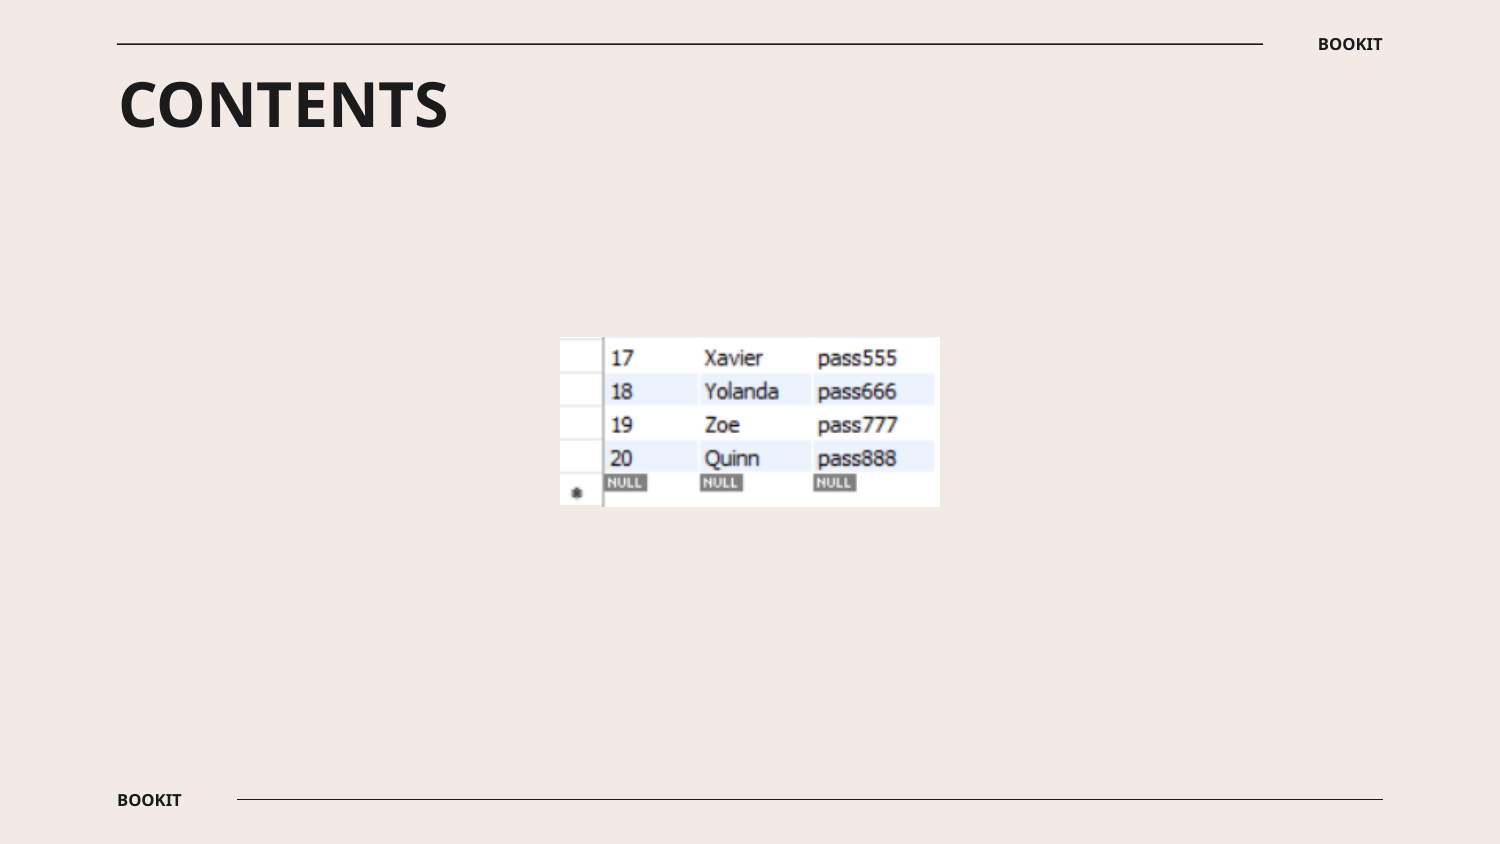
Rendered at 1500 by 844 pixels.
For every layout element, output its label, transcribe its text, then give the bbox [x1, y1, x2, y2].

title BOOKIT [116, 787, 237, 812]
title BOOKIT [1263, 32, 1383, 56]
picture [559, 337, 941, 507]
title CONTENTS [118, 64, 1382, 140]
